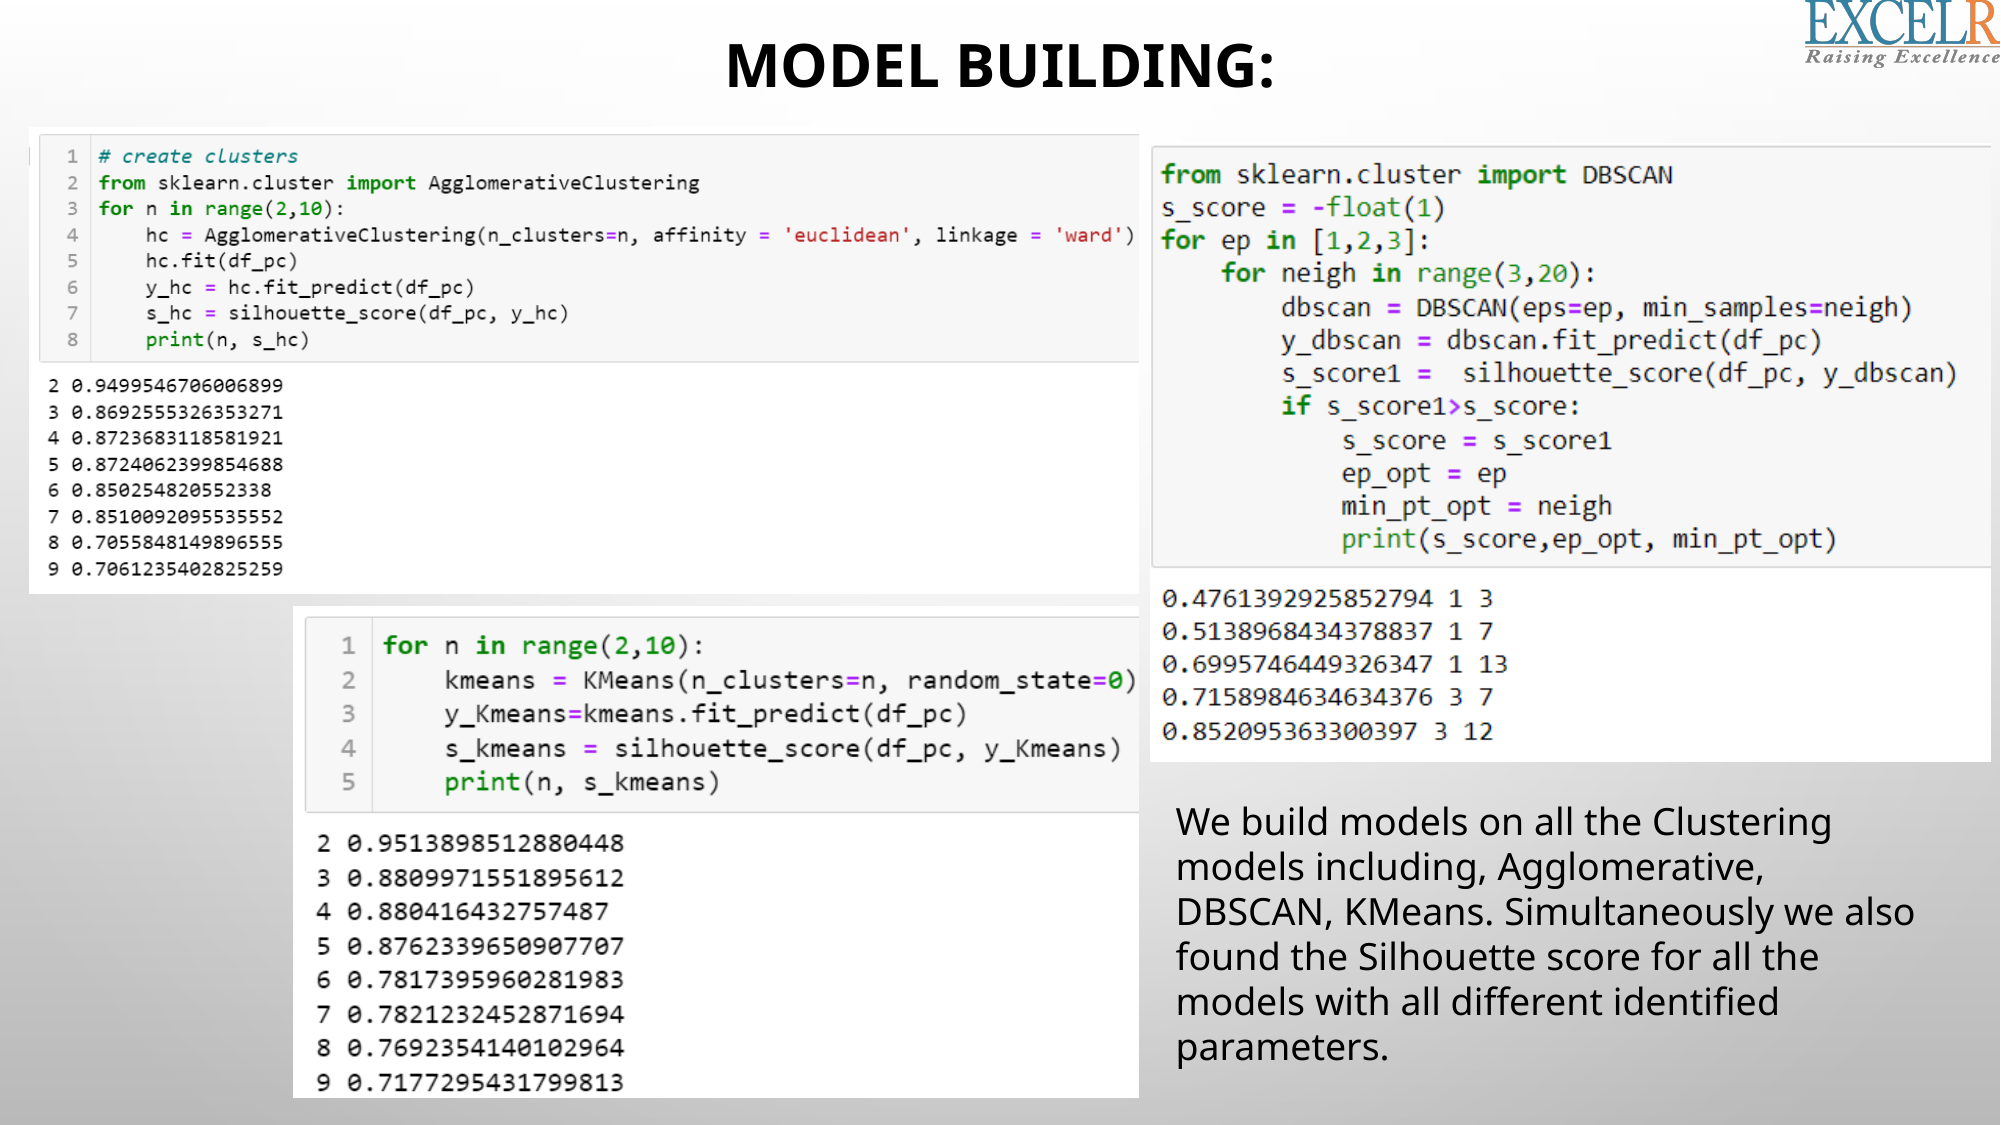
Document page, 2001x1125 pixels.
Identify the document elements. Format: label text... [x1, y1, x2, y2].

title Model Building: [698, 8, 1302, 128]
text_box We build models on all the Clustering models including, Agglomerative, DBSCAN, KMeans. Simultaneously we also found the Silhouette score for all the models with all different identified parameters. [1160, 790, 1939, 1076]
picture [0, 0, 2000, 1125]
